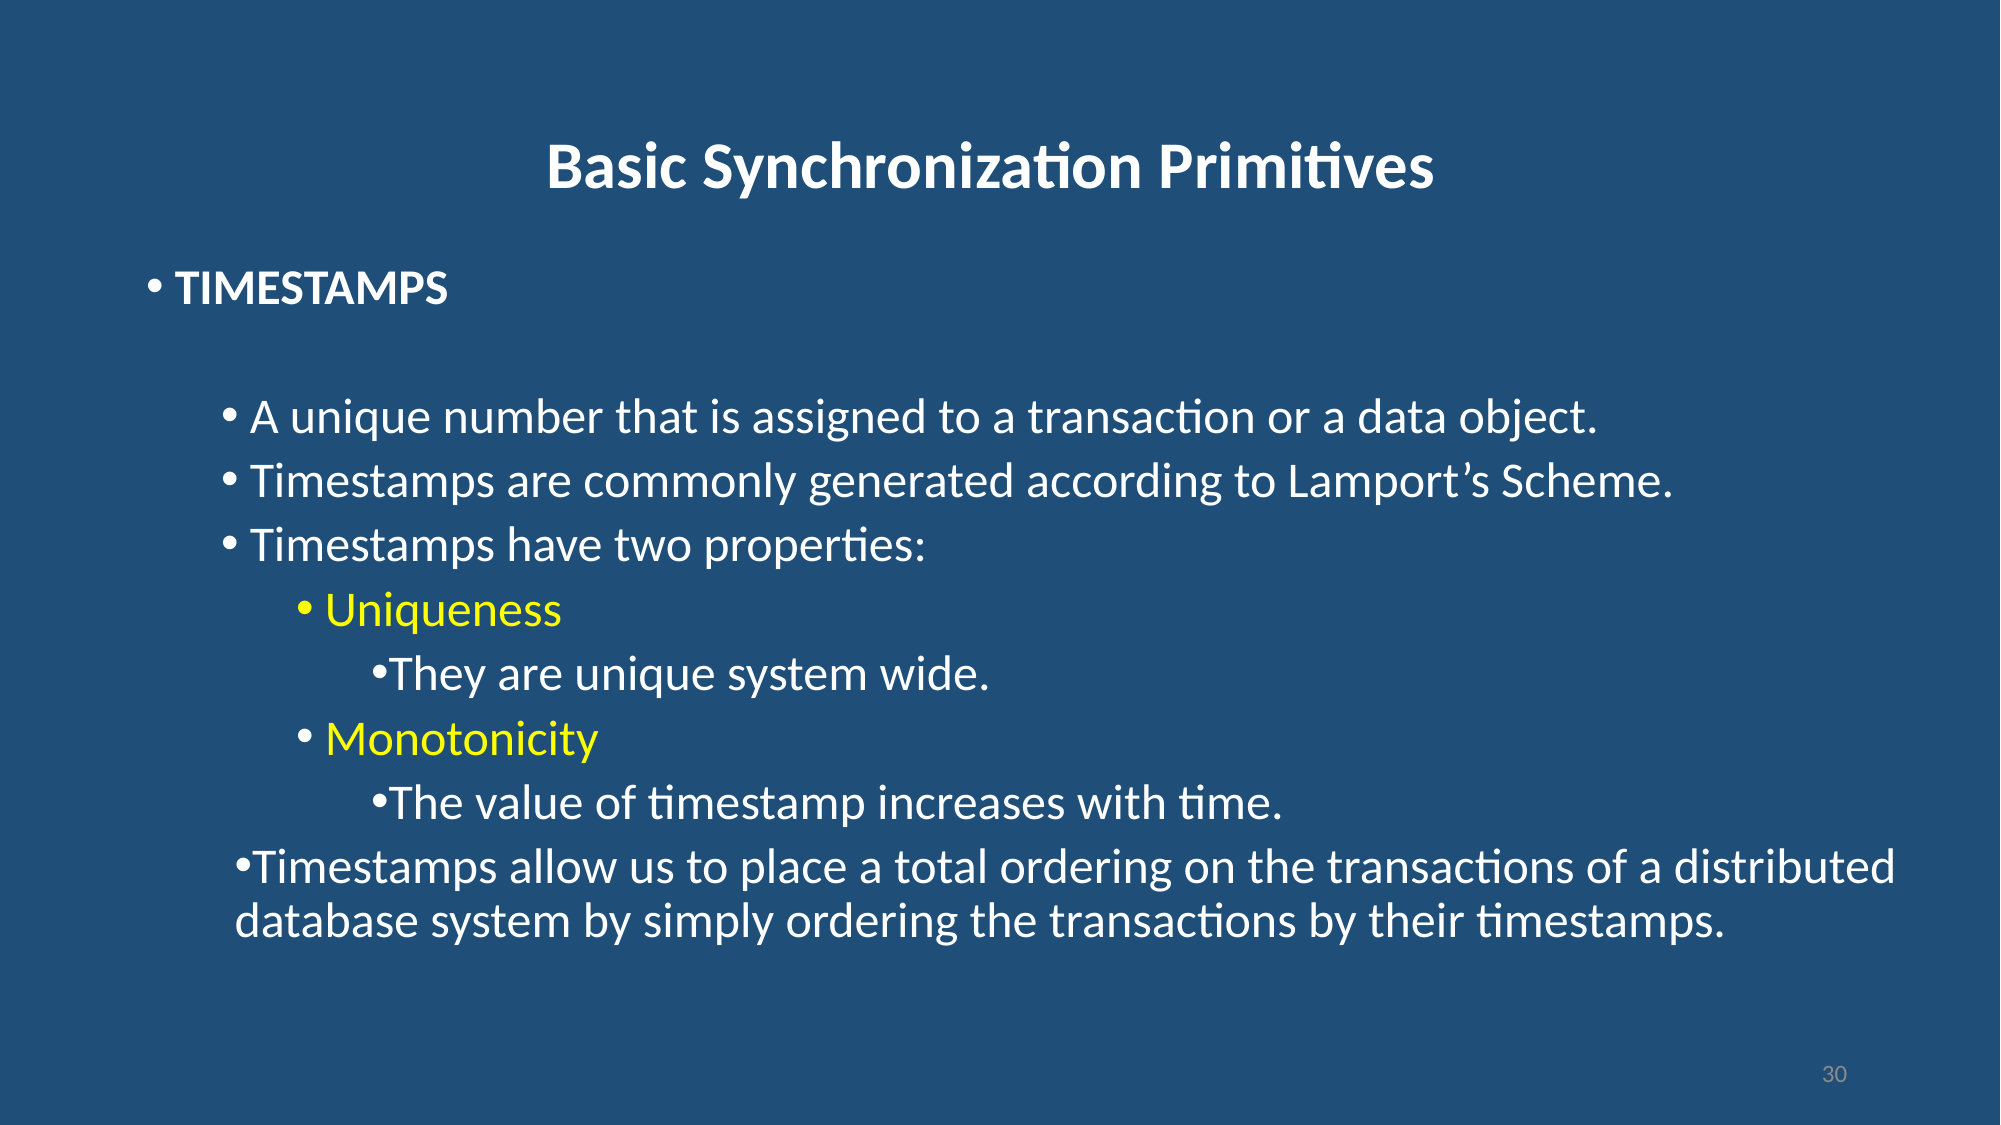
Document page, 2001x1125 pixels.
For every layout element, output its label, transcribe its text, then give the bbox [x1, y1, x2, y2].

subtitle TIMESTAMPS A unique number that is assigned to a transaction or a data object. Timestamps are commonly generated according to Lamport’s Scheme. Timestamps have two properties: Uniqueness They are unique system wide. Monotonicity The value of timestamp increases with time. Timestamps allow us to place a total ordering on the transactions of a distributed database system by simply ordering the transactions by their timestamps. [87, 253, 1912, 1020]
title Basic Synchronization Primitives [233, 0, 1734, 210]
slide_number 30 [1412, 1042, 1863, 1103]
